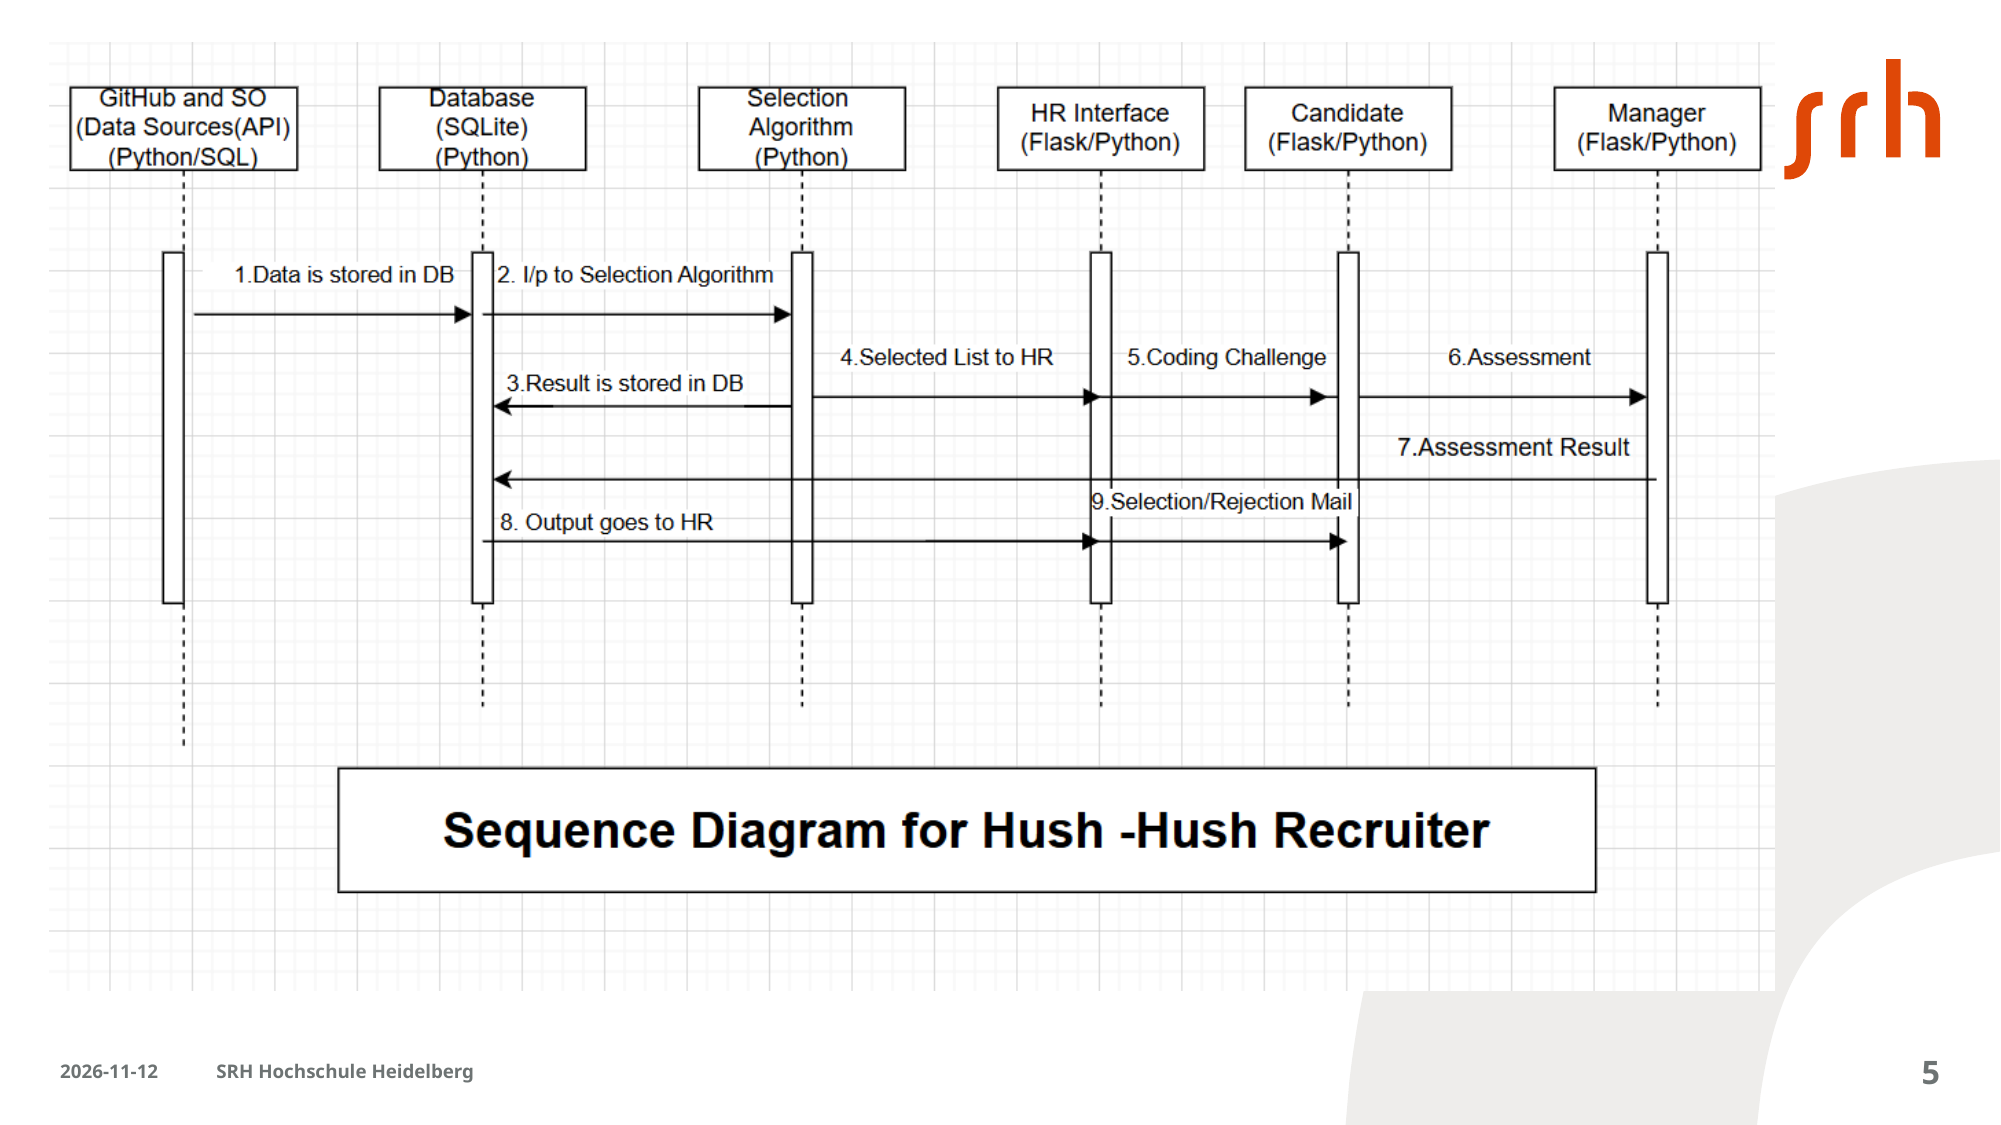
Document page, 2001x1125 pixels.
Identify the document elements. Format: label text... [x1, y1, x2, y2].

footer SRH Hochschule Heidelberg [216, 1042, 1283, 1103]
picture [49, 42, 1775, 991]
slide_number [60, 1042, 204, 1103]
slide_number 5 [1828, 1044, 1941, 1104]
